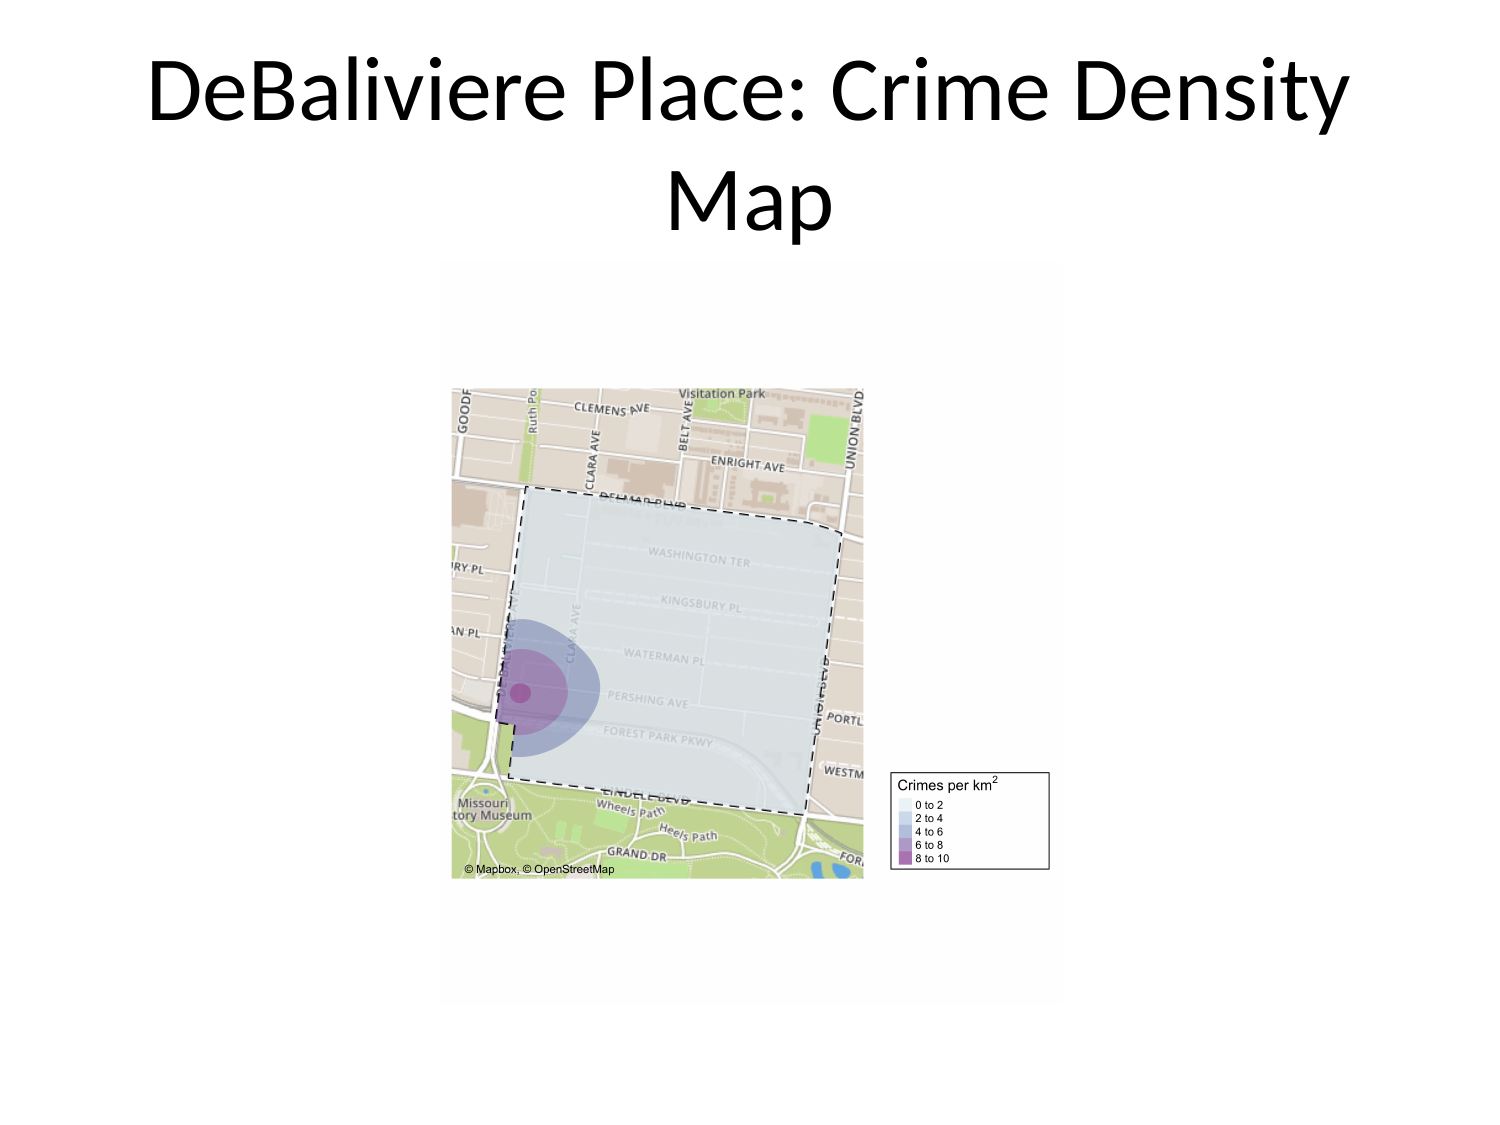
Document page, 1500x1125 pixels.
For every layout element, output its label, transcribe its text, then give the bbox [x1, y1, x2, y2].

title DeBaliviere Place: Crime Density Map [75, 45, 1425, 233]
picture [439, 262, 1063, 1005]
